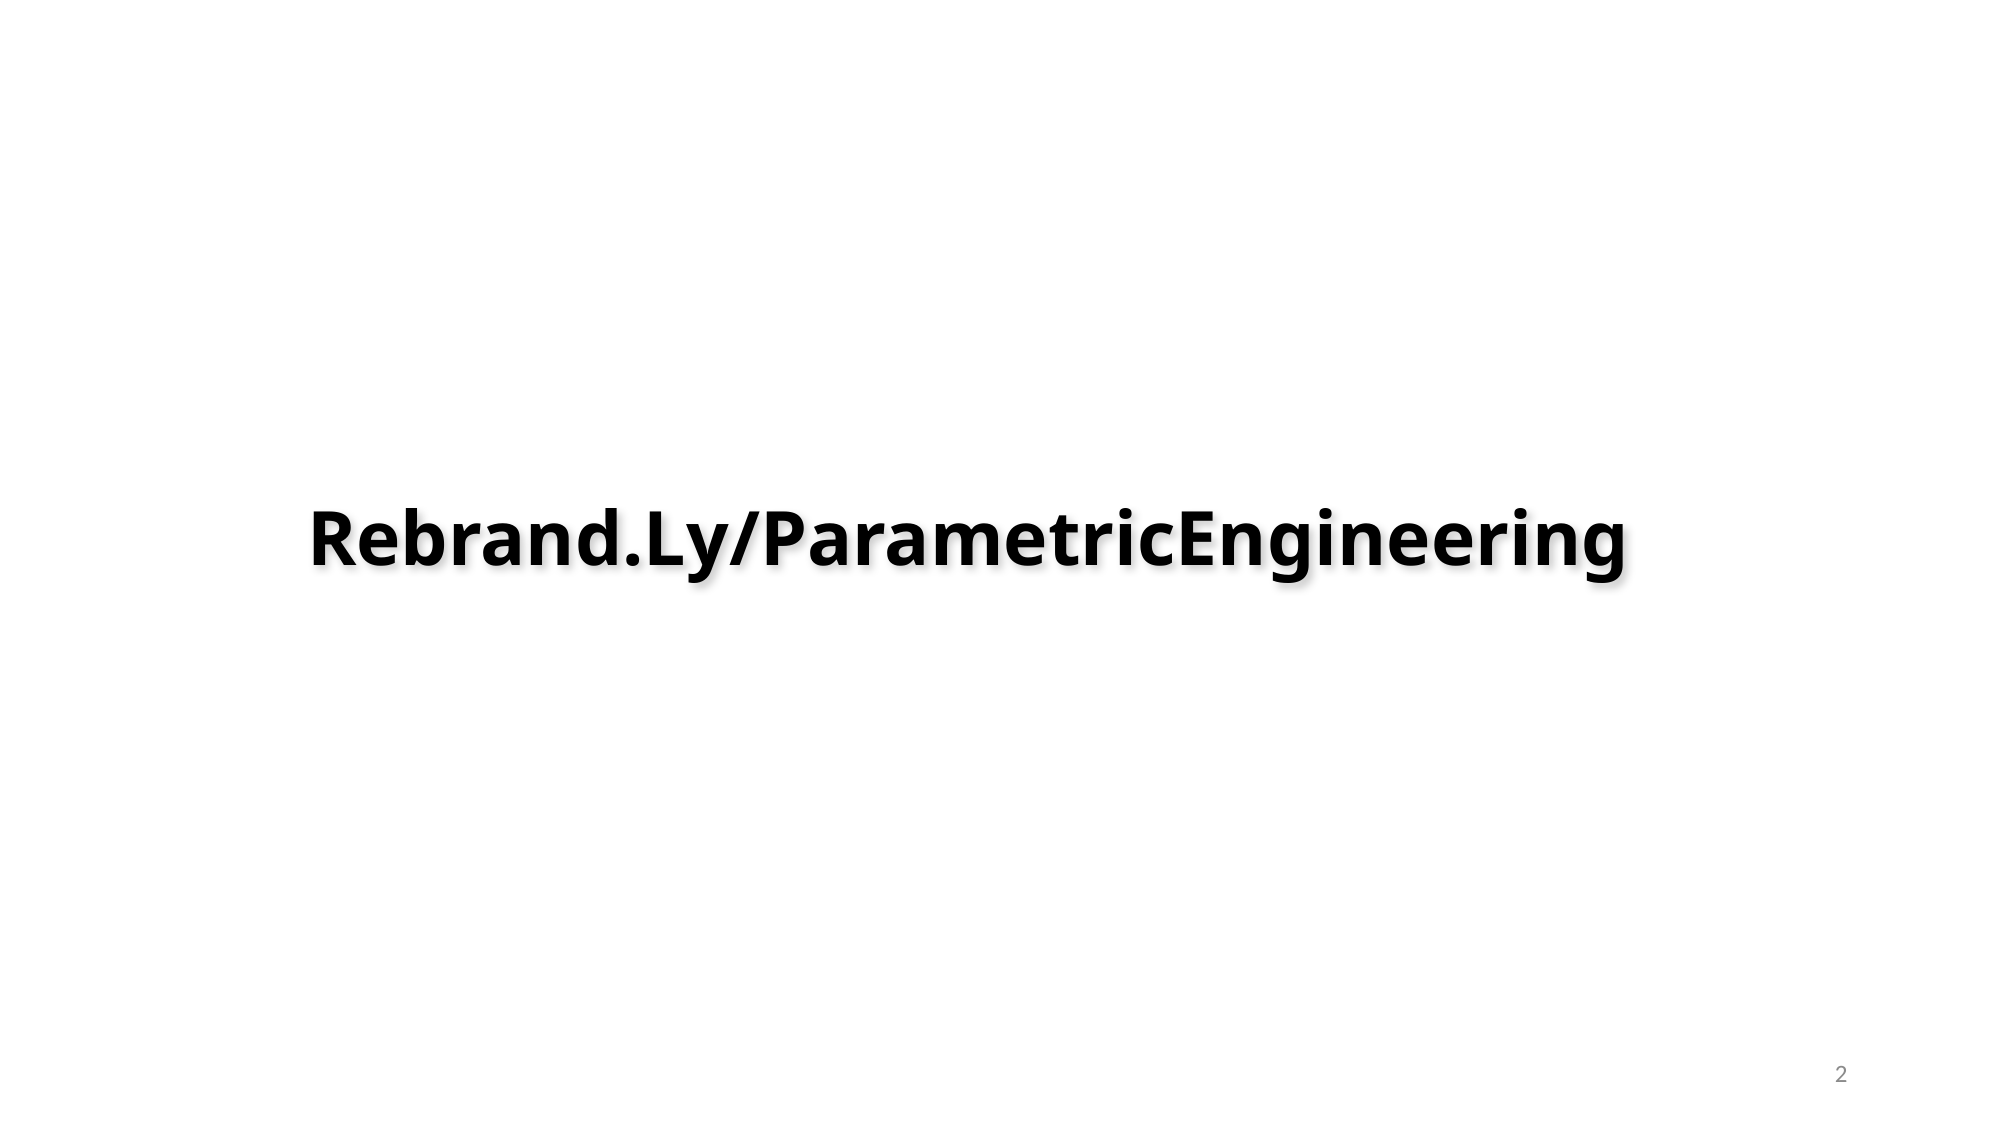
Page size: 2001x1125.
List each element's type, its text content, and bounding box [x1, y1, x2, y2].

slide_number 2 [1412, 1042, 1863, 1103]
title Rebrand.Ly/ParametricEngineering [149, 493, 1788, 590]
